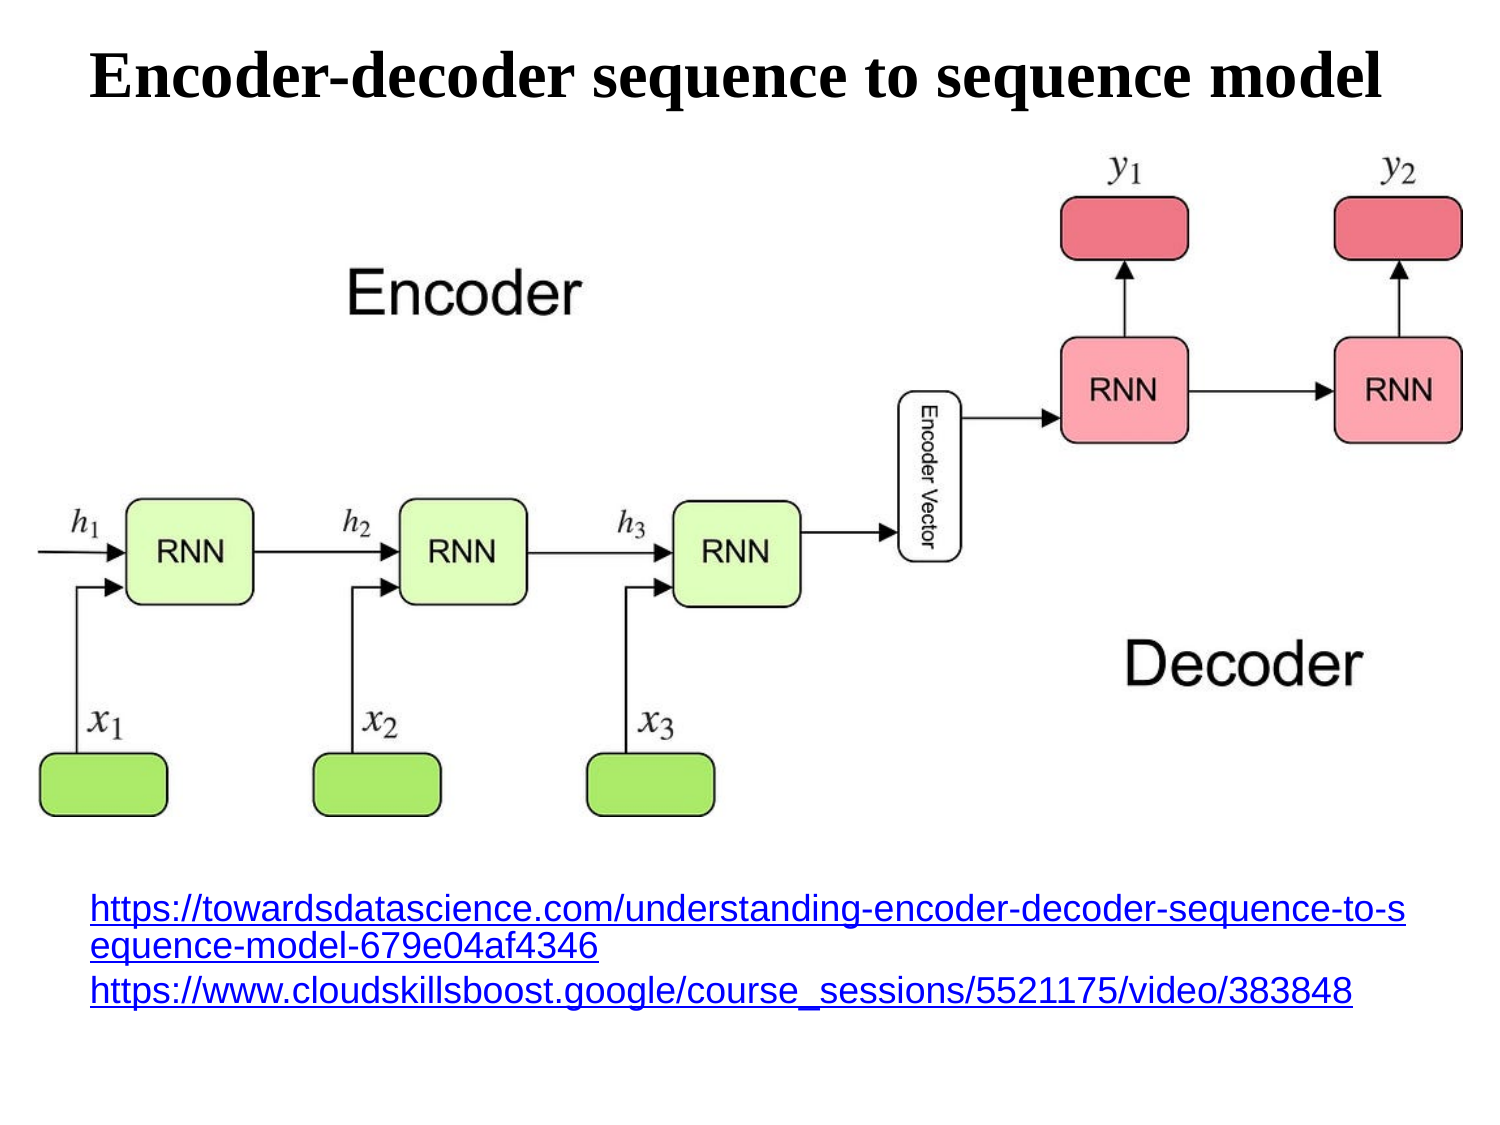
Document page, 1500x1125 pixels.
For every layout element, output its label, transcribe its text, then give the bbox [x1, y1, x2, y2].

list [37, 149, 1463, 818]
title Encoder-decoder sequence to sequence model [24, 24, 1451, 118]
text_box https://towardsdatascience.com/understanding-encoder-decoder-sequence-to-sequence-model-679e04af4346 https://www.cloudskillsboost.google/course_sessions/5521175/video/383848 [74, 876, 1438, 1027]
